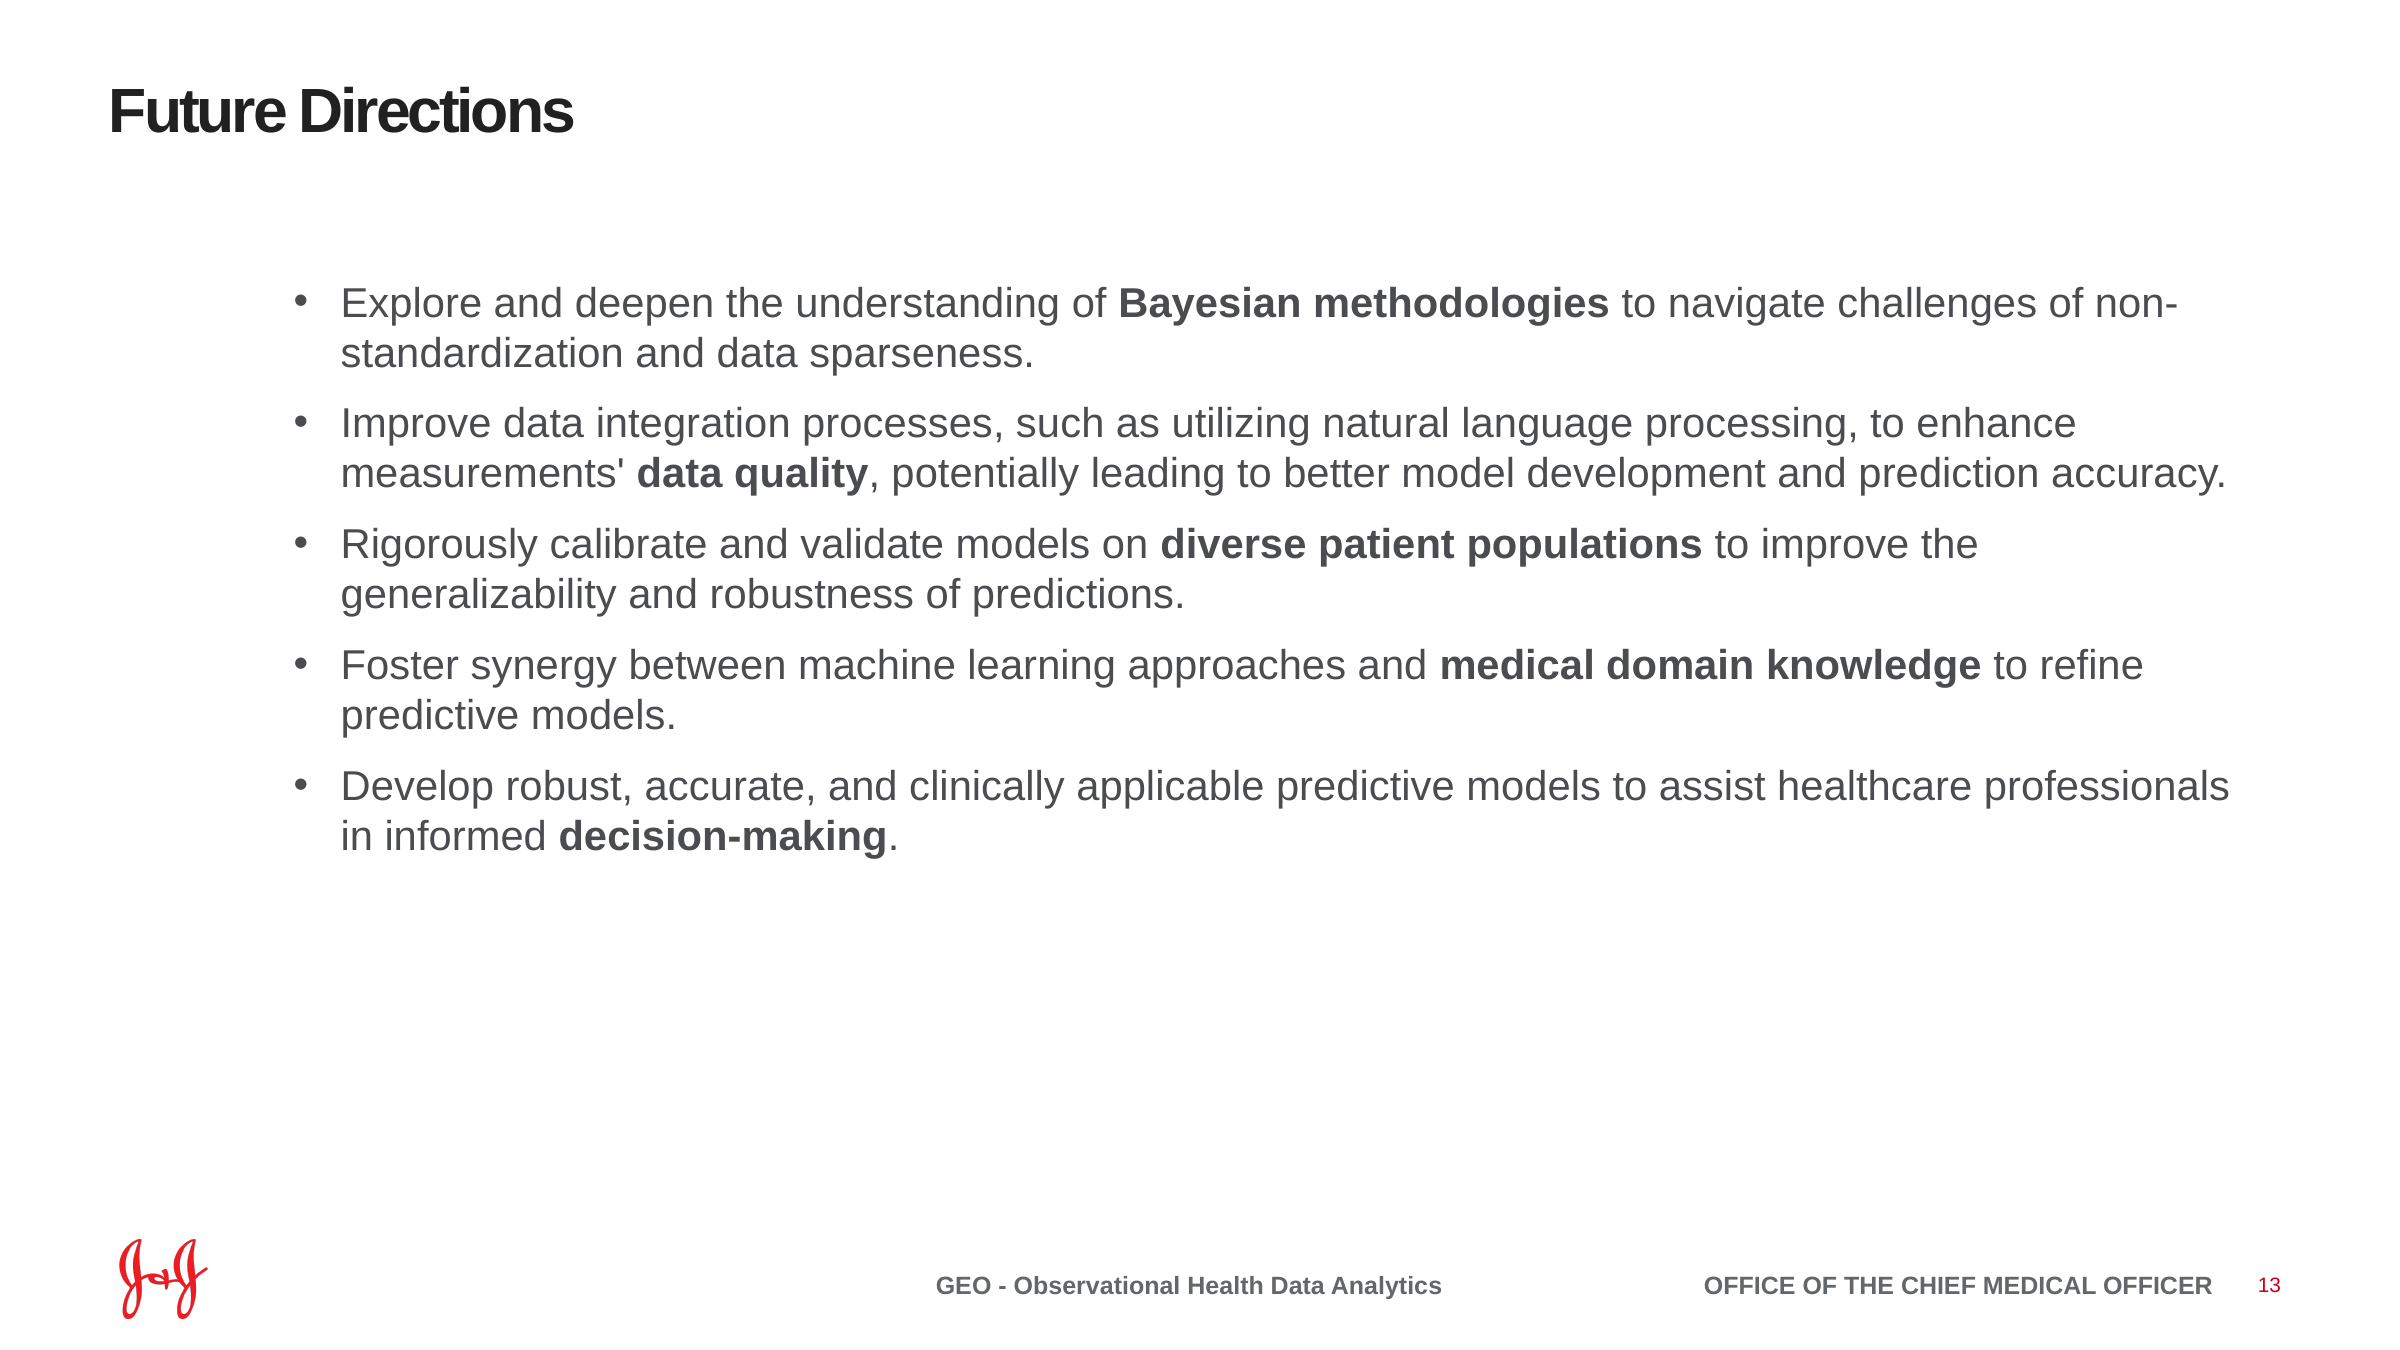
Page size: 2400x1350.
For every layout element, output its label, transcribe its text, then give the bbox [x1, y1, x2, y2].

title Future Directions [108, 69, 2366, 147]
slide_number 13 [2191, 1251, 2281, 1318]
text_box Explore and deepen the understanding of Bayesian methodologies to navigate challenges of non-standardization and data sparseness. Improve data integration processes, such as utilizing natural language processing, to enhance measurements' data quality, potentially leading to better model development and prediction accuracy. Rigorously calibrate and validate models on diverse patient populations to improve the generalizability and robustness of predictions. Foster synergy between machine learning approaches and medical domain knowledge to refine predictive models. Develop robust, accurate, and clinically applicable predictive models to assist healthcare professionals in informed decision-making. [278, 267, 2262, 923]
text_box GEO - Observational Health Data Analytics [893, 1251, 1486, 1318]
